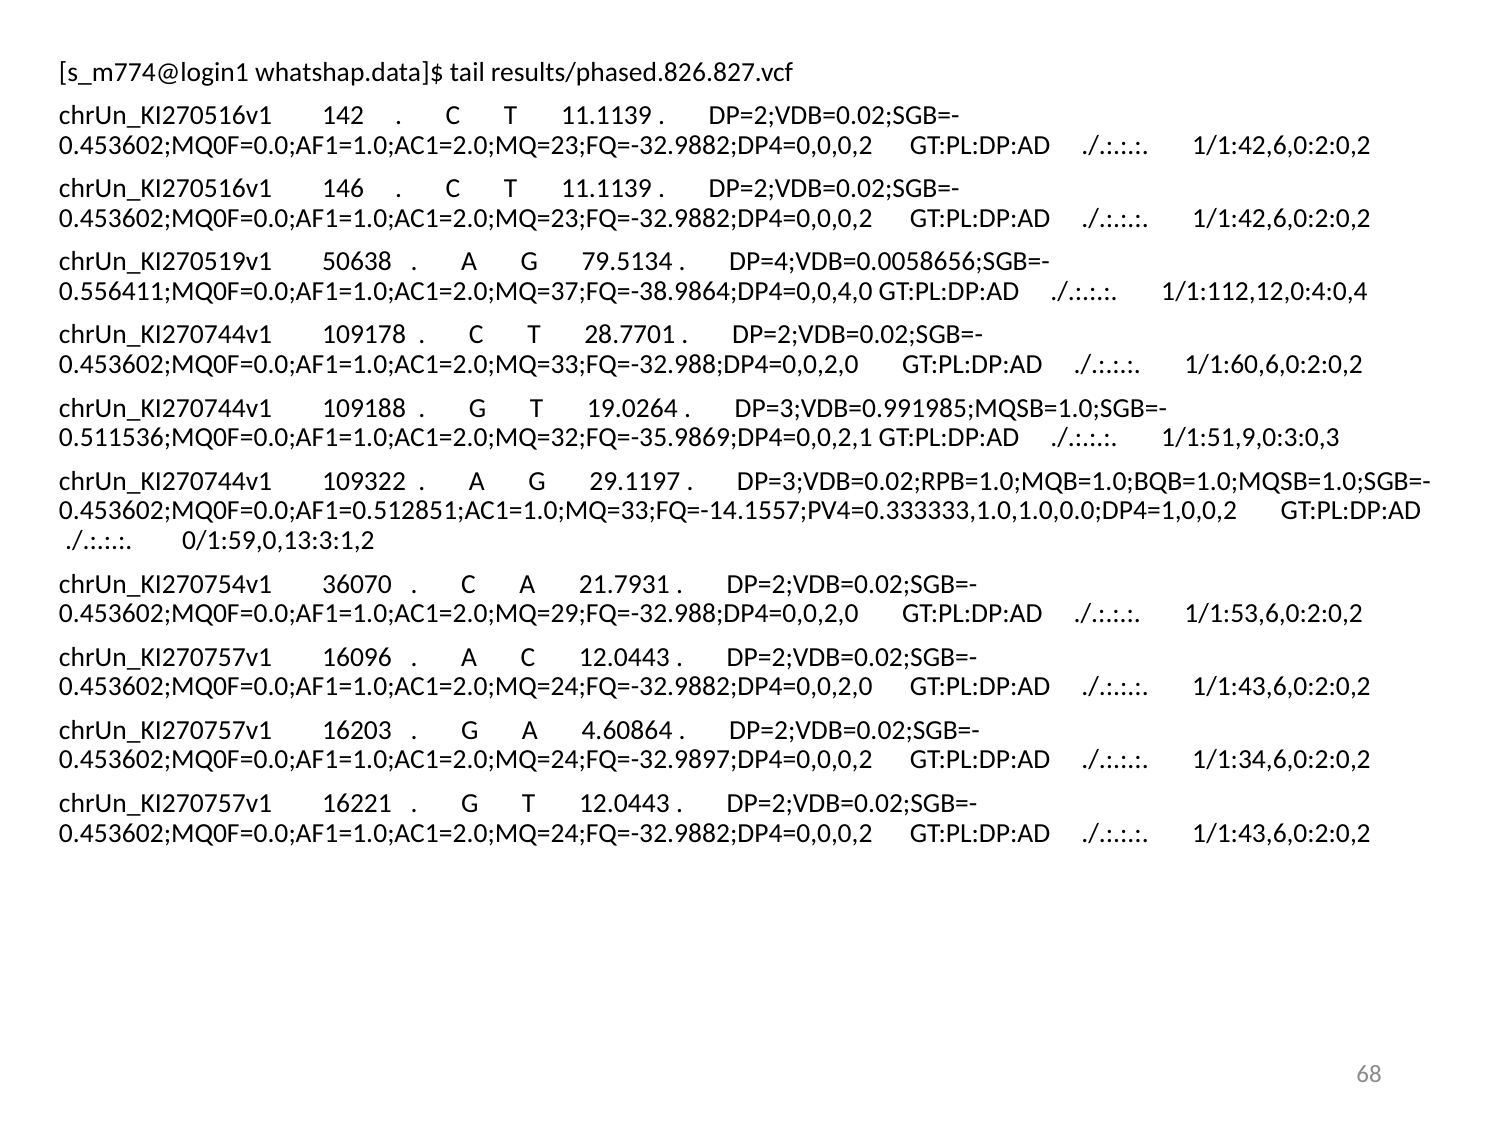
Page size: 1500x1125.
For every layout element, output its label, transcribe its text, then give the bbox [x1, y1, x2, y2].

slide_number 68 [1059, 1042, 1397, 1103]
list [s_m774@login1 whatshap.data]$ tail results/phased.826.827.vcf chrUn_KI270516v1 142 . C T 11.1139 . DP=2;VDB=0.02;SGB=-0.453602;MQ0F=0.0;AF1=1.0;AC1=2.0;MQ=23;FQ=-32.9882;DP4=0,0,0,2 GT:PL:DP:AD ./.:.:.:. 1/1:42,6,0:2:0,2 chrUn_KI270516v1 146 . C T 11.1139 . DP=2;VDB=0.02;SGB=-0.453602;MQ0F=0.0;AF1=1.0;AC1=2.0;MQ=23;FQ=-32.9882;DP4=0,0,0,2 GT:PL:DP:AD ./.:.:.:. 1/1:42,6,0:2:0,2 chrUn_KI270519v1 50638 . A G 79.5134 . DP=4;VDB=0.0058656;SGB=-0.556411;MQ0F=0.0;AF1=1.0;AC1=2.0;MQ=37;FQ=-38.9864;DP4=0,0,4,0 GT:PL:DP:AD ./.:.:.:. 1/1:112,12,0:4:0,4 chrUn_KI270744v1 109178 . C T 28.7701 . DP=2;VDB=0.02;SGB=-0.453602;MQ0F=0.0;AF1=1.0;AC1=2.0;MQ=33;FQ=-32.988;DP4=0,0,2,0 GT:PL:DP:AD ./.:.:.:. 1/1:60,6,0:2:0,2 chrUn_KI270744v1 109188 . G T 19.0264 . DP=3;VDB=0.991985;MQSB=1.0;SGB=-0.511536;MQ0F=0.0;AF1=1.0;AC1=2.0;MQ=32;FQ=-35.9869;DP4=0,0,2,1 GT:PL:DP:AD ./.:.:.:. 1/1:51,9,0:3:0,3 chrUn_KI270744v1 109322 . A G 29.1197 . DP=3;VDB=0.02;RPB=1.0;MQB=1.0;BQB=1.0;MQSB=1.0;SGB=-0.453602;MQ0F=0.0;AF1=0.512851;AC1=1.0;MQ=33;FQ=-14.1557;PV4=0.333333,1.0,1.0,0.0;DP4=1,0,0,2 GT:PL:DP:AD ./.:.:.:. 0/1:59,0,13:3:1,2 chrUn_KI270754v1 36070 . C A 21.7931 . DP=2;VDB=0.02;SGB=-0.453602;MQ0F=0.0;AF1=1.0;AC1=2.0;MQ=29;FQ=-32.988;DP4=0,0,2,0 GT:PL:DP:AD ./.:.:.:. 1/1:53,6,0:2:0,2 chrUn_KI270757v1 16096 . A C 12.0443 . DP=2;VDB=0.02;SGB=-0.453602;MQ0F=0.0;AF1=1.0;AC1=2.0;MQ=24;FQ=-32.9882;DP4=0,0,2,0 GT:PL:DP:AD ./.:.:.:. 1/1:43,6,0:2:0,2 chrUn_KI270757v1 16203 . G A 4.60864 . DP=2;VDB=0.02;SGB=-0.453602;MQ0F=0.0;AF1=1.0;AC1=2.0;MQ=24;FQ=-32.9897;DP4=0,0,0,2 GT:PL:DP:AD ./.:.:.:. 1/1:34,6,0:2:0,2 chrUn_KI270757v1 16221 . G T 12.0443 . DP=2;VDB=0.02;SGB=-0.453602;MQ0F=0.0;AF1=1.0;AC1=2.0;MQ=24;FQ=-32.9882;DP4=0,0,0,2 GT:PL:DP:AD ./.:.:.:. 1/1:43,6,0:2:0,2 [43, 50, 1453, 1050]
